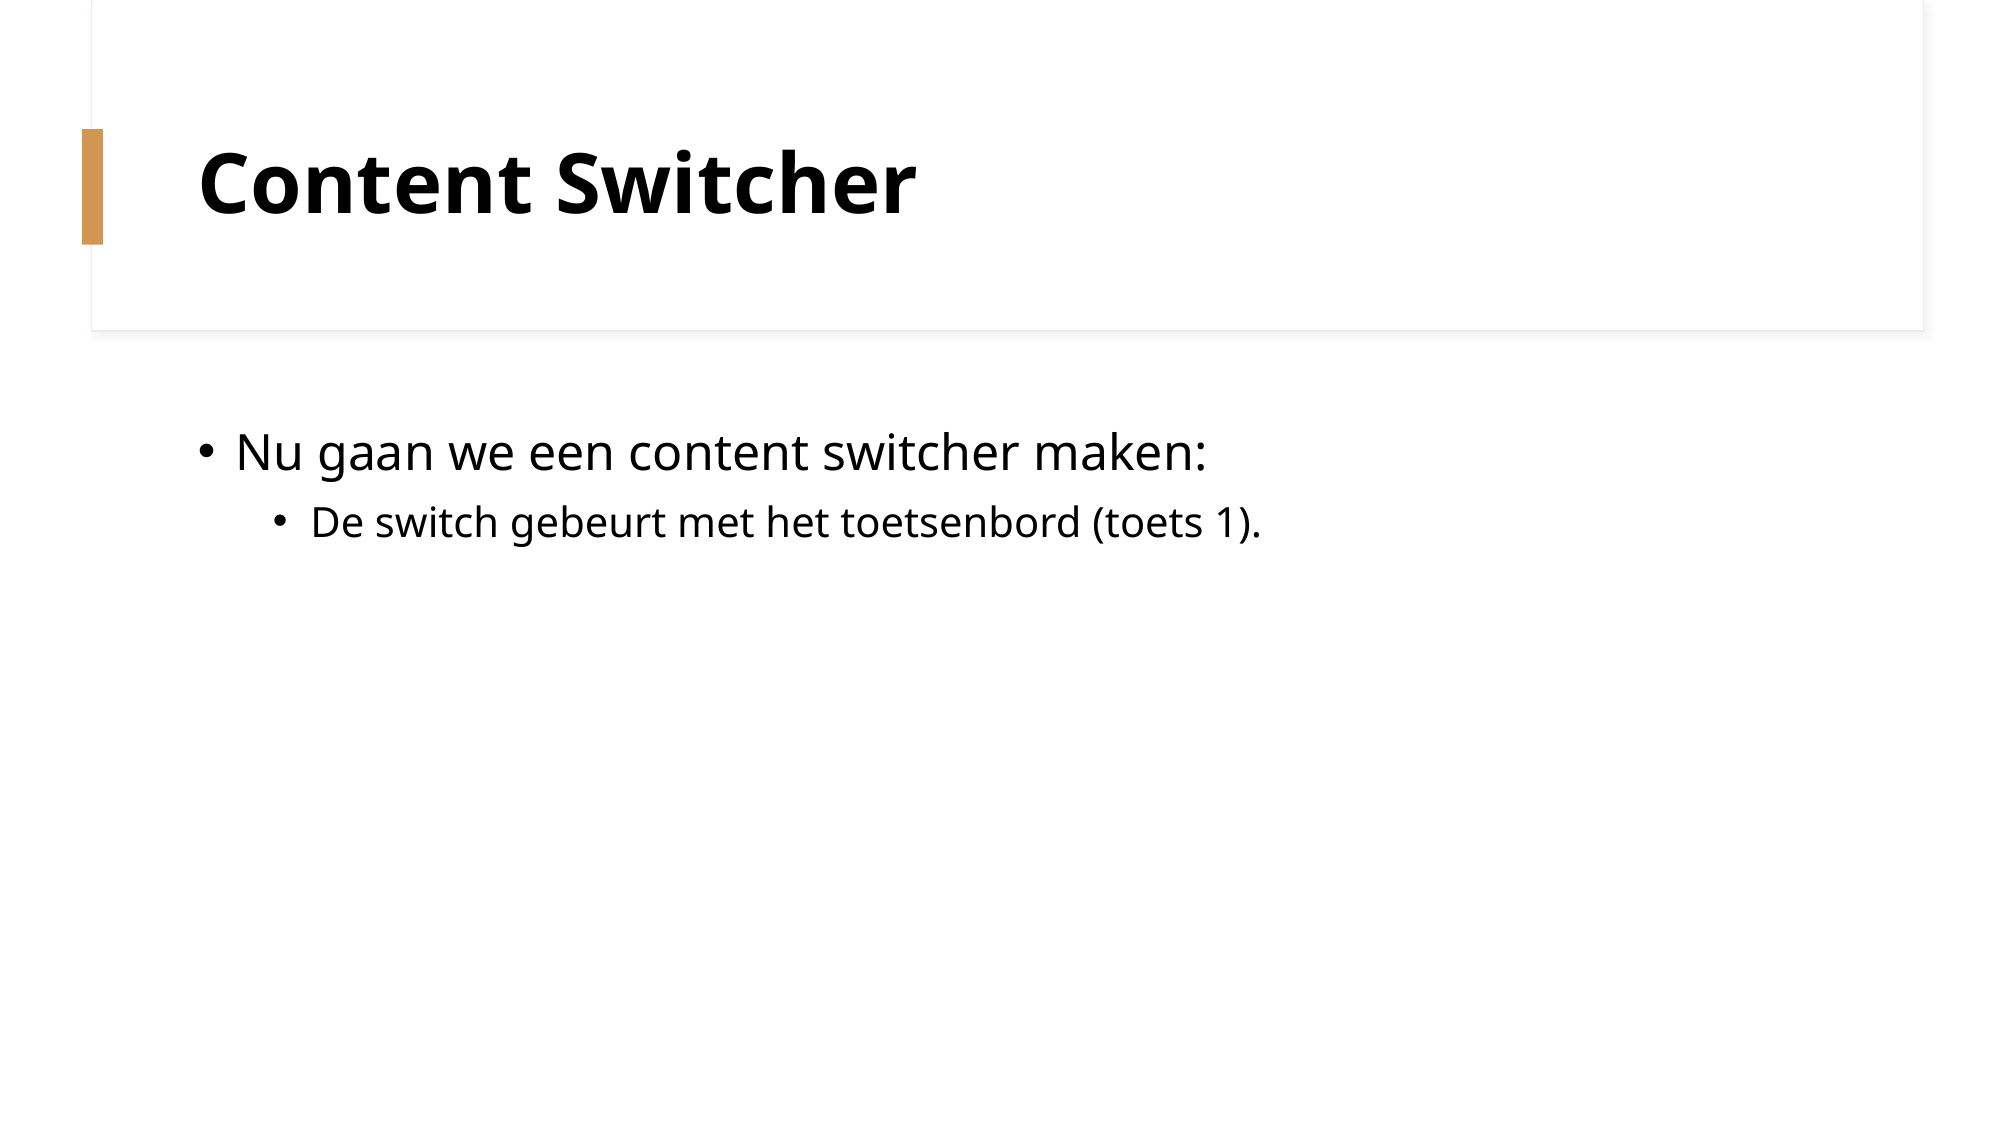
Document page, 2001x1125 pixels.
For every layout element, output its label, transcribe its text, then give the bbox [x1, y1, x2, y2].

title Content Switcher [183, 90, 1851, 284]
list Nu gaan we een content switcher maken: De switch gebeurt met het toetsenbord (toets 1). [183, 406, 1851, 1013]
